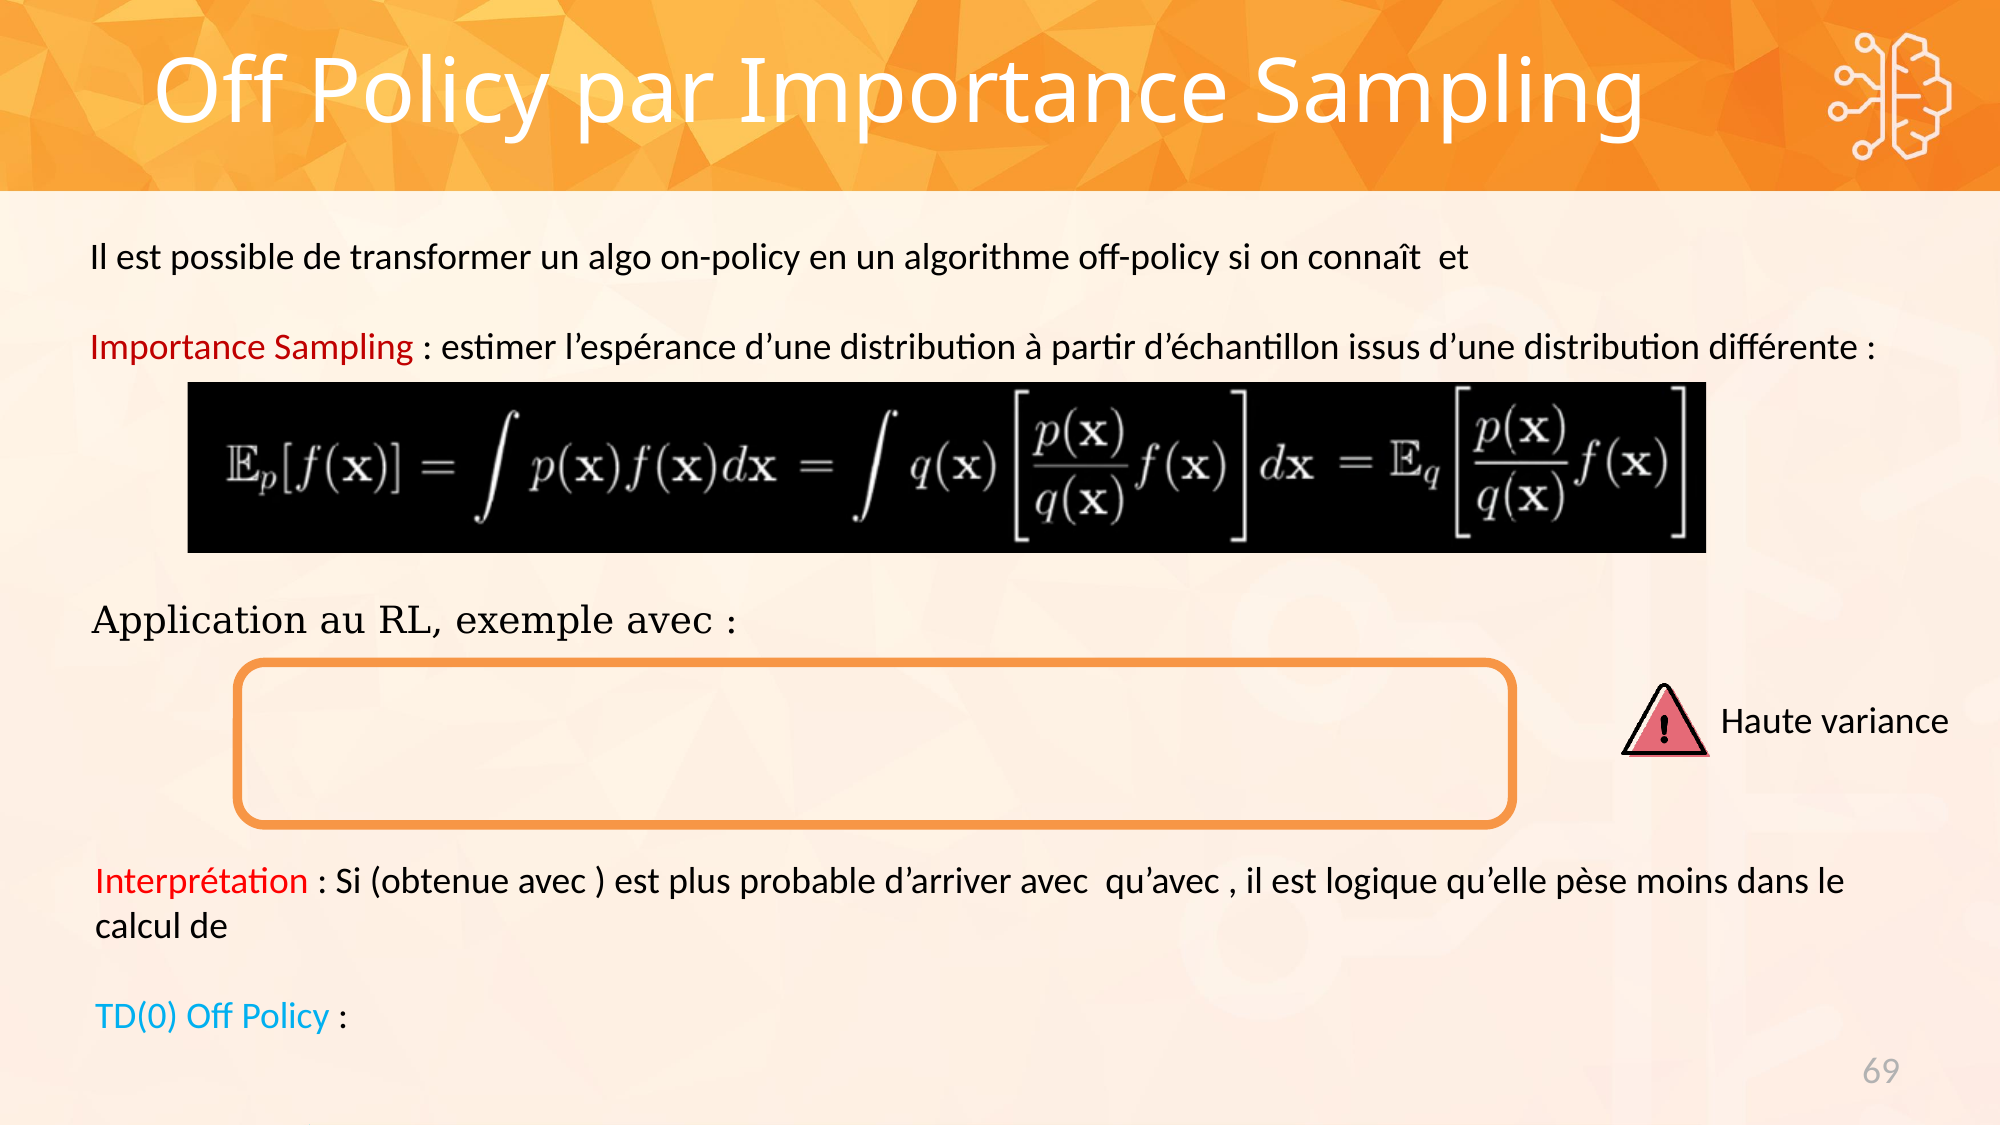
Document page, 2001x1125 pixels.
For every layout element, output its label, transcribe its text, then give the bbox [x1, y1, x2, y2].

picture [0, 0, 2000, 1125]
slide_number 69 [1440, 1046, 1900, 1103]
text_box Haute variance [1715, 689, 1974, 749]
text_box [237, 662, 1513, 825]
text_box Off Policy par Importance Sampling [150, 30, 1875, 141]
